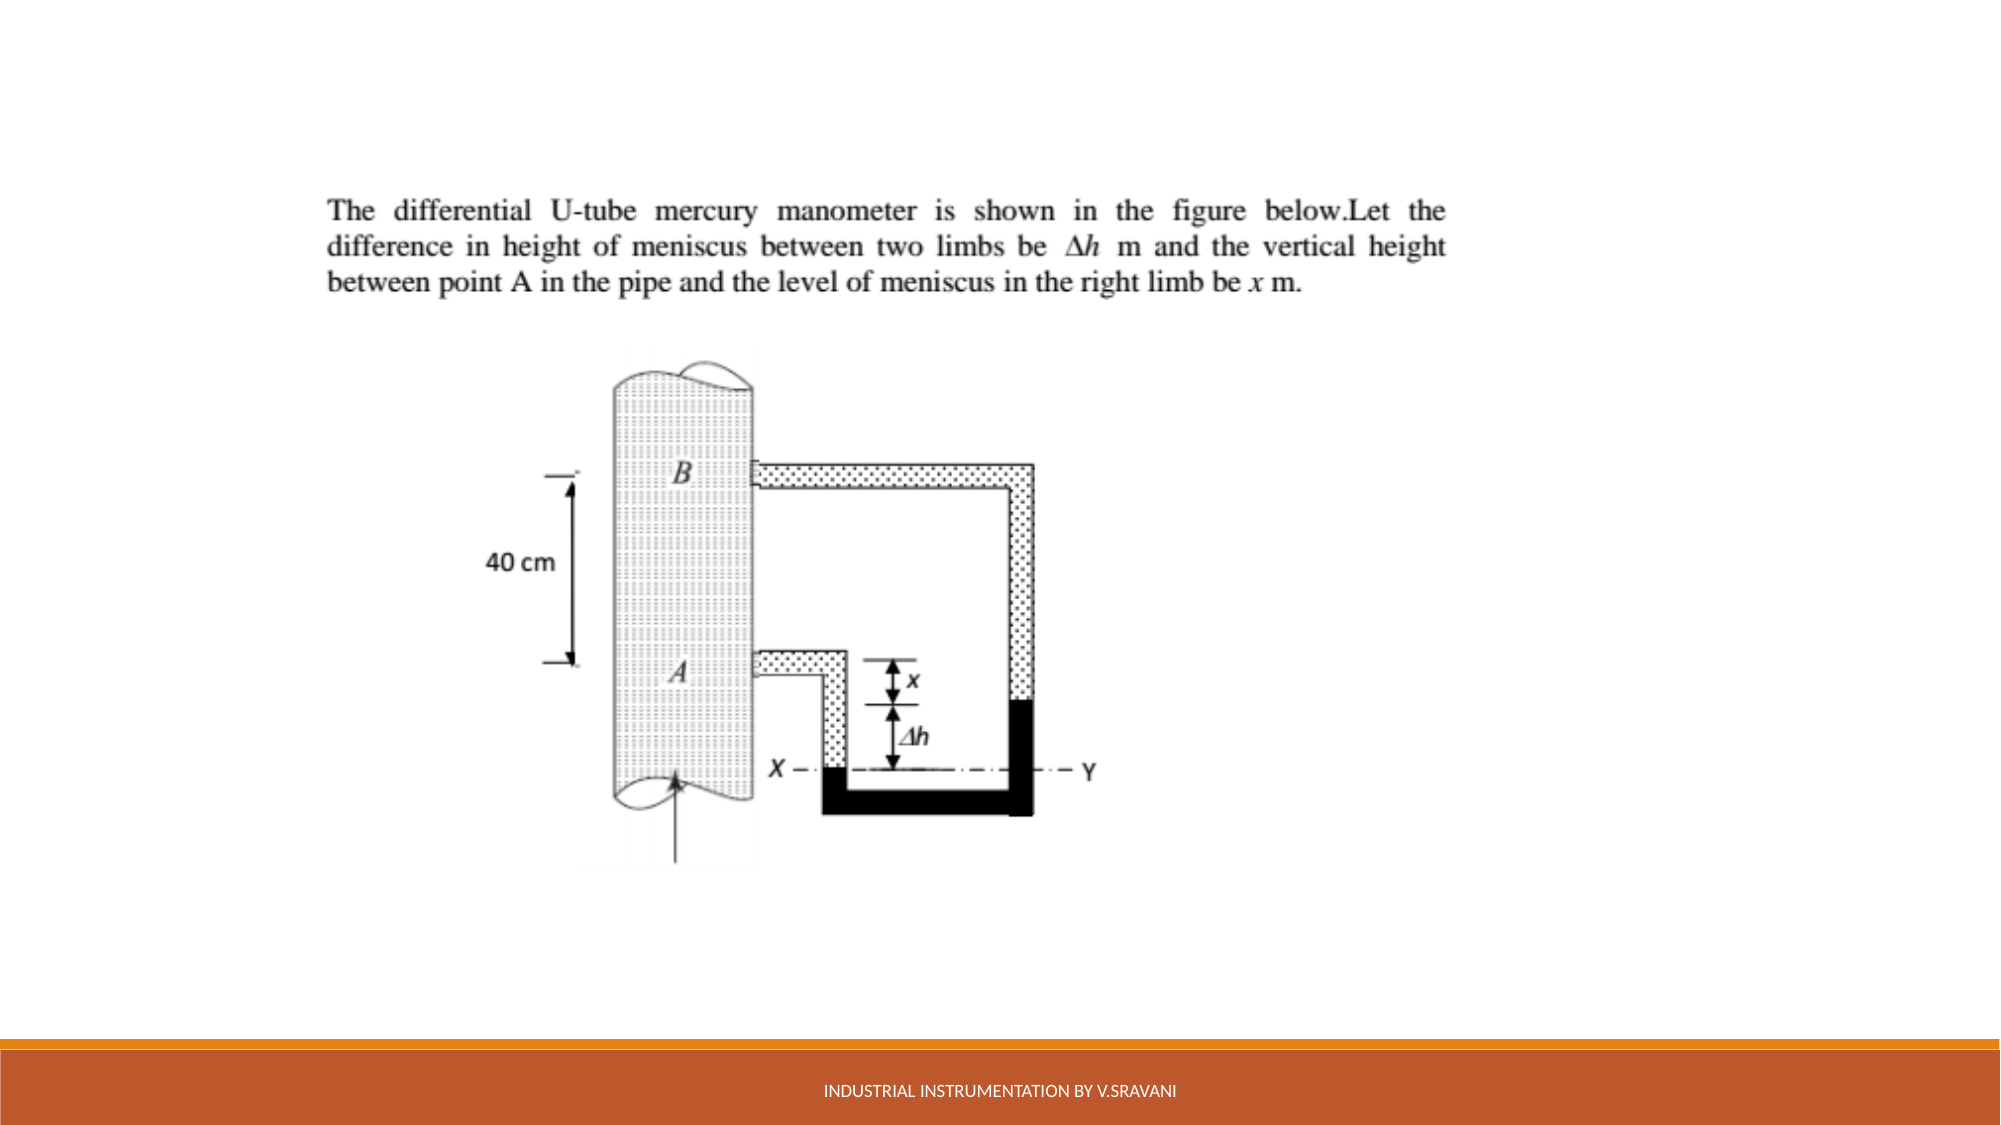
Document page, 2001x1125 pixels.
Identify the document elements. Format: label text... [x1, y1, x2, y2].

footer Industrial Instrumentation by V.Sravani [604, 1059, 1396, 1120]
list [301, 180, 1477, 943]
